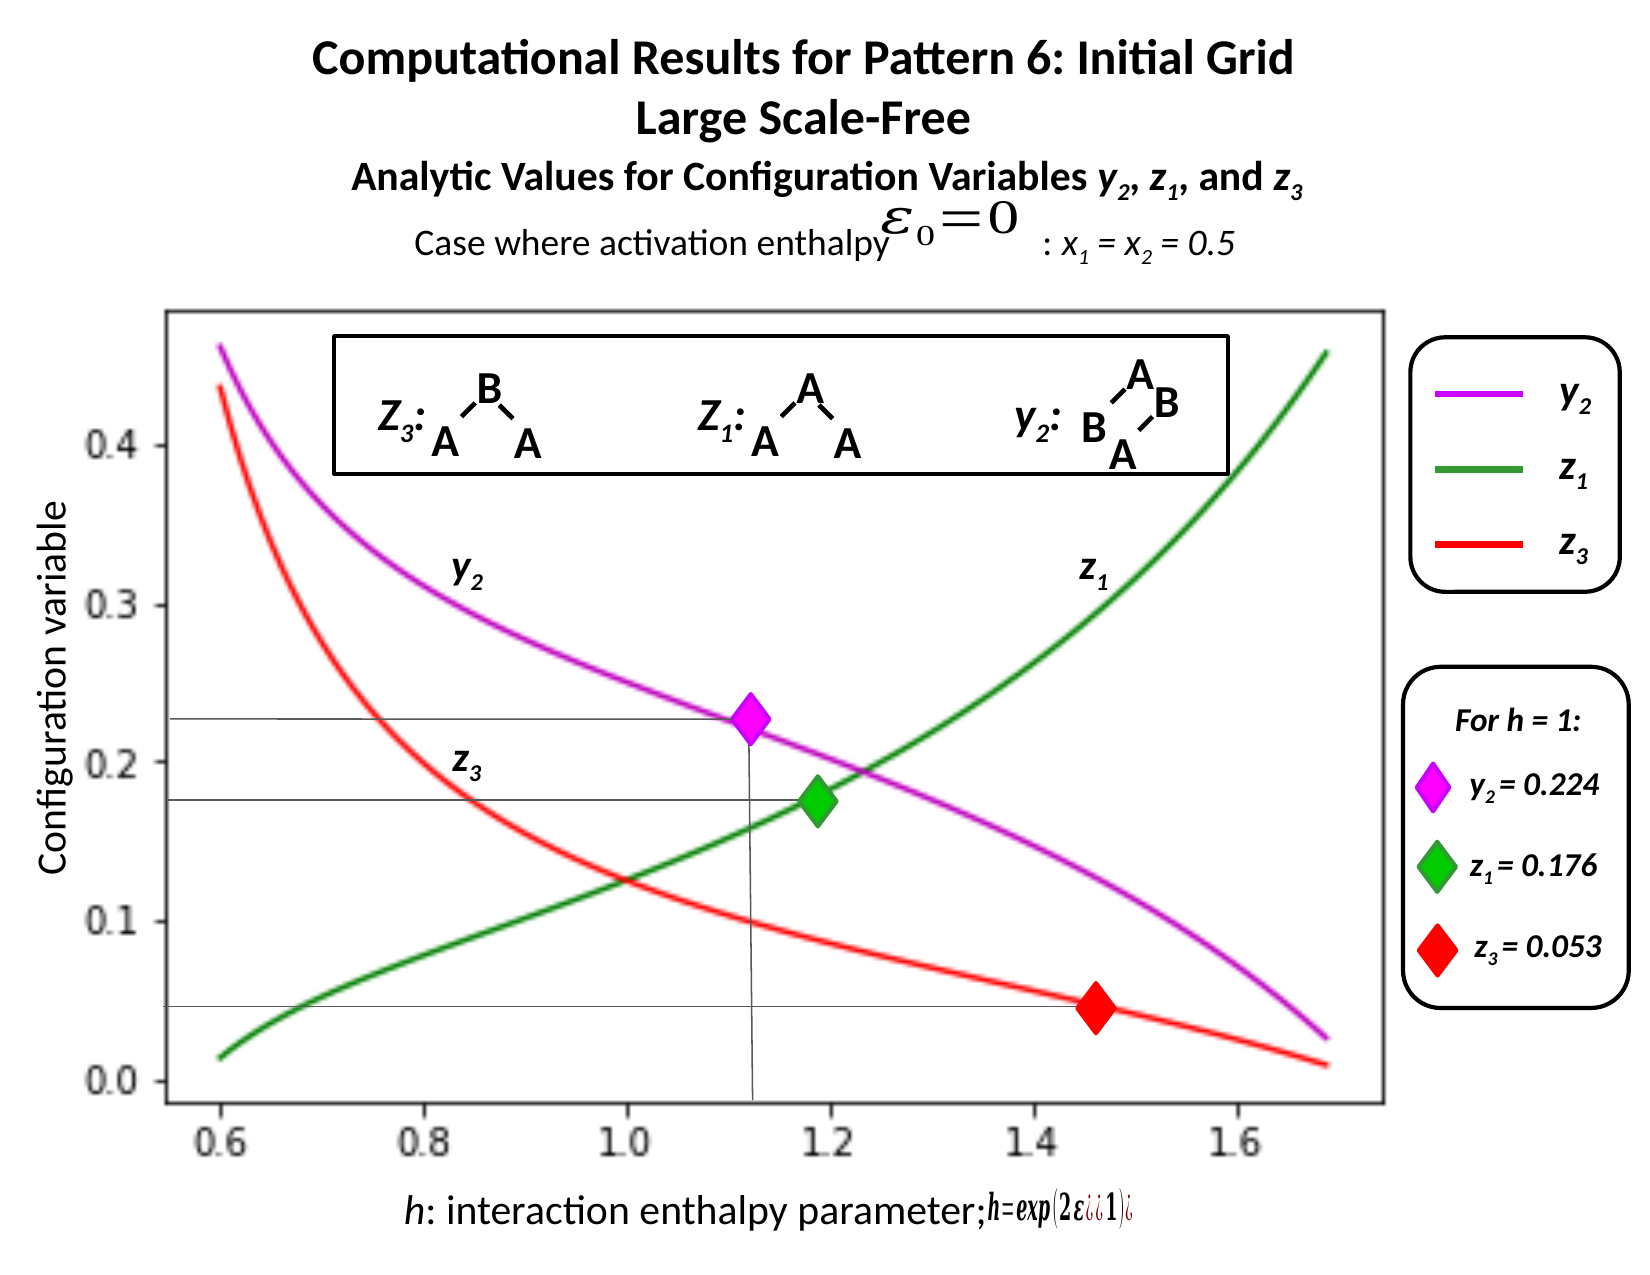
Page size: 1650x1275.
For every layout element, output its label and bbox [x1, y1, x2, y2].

text_box [16, 17, 1630, 1240]
text_box [1410, 336, 1621, 593]
